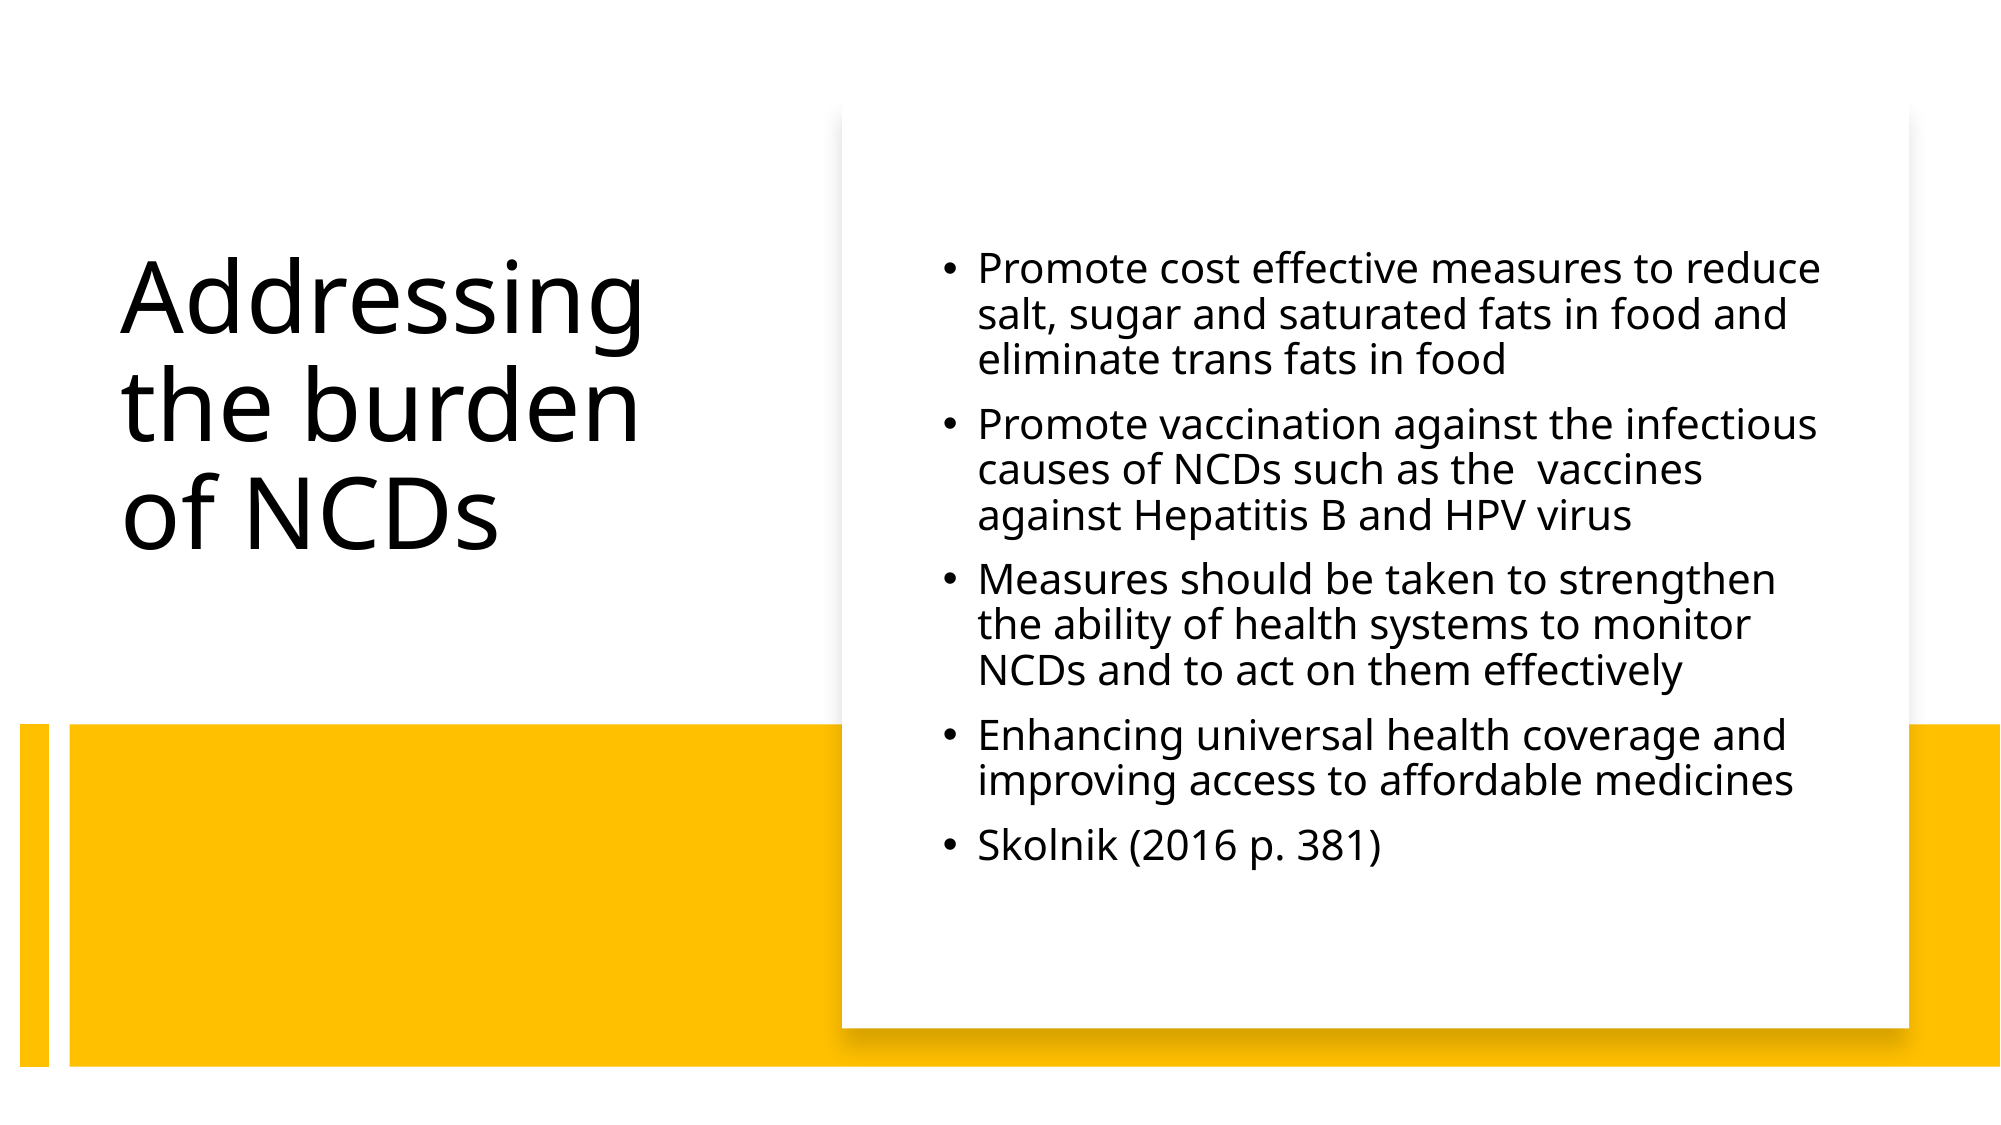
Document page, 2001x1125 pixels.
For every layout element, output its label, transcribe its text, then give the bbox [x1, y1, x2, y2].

text_box [841, 95, 1910, 724]
title Addressing the burden of NCDs [105, 239, 729, 682]
text_box [0, 0, 2000, 1125]
list Promote cost effective measures to reduce salt, sugar and saturated fats in food and eliminate trans fats in food Promote vaccination against the infectious causes of NCDs such as the vaccines against Hepatitis B and HPV virus Measures should be taken to strengthen the ability of health systems to monitor NCDs and to act on them effectively Enhancing universal health coverage and improving access to affordable medicines Skolnik (2016 p. 381) [927, 239, 1838, 724]
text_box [34, 724, 2000, 1067]
